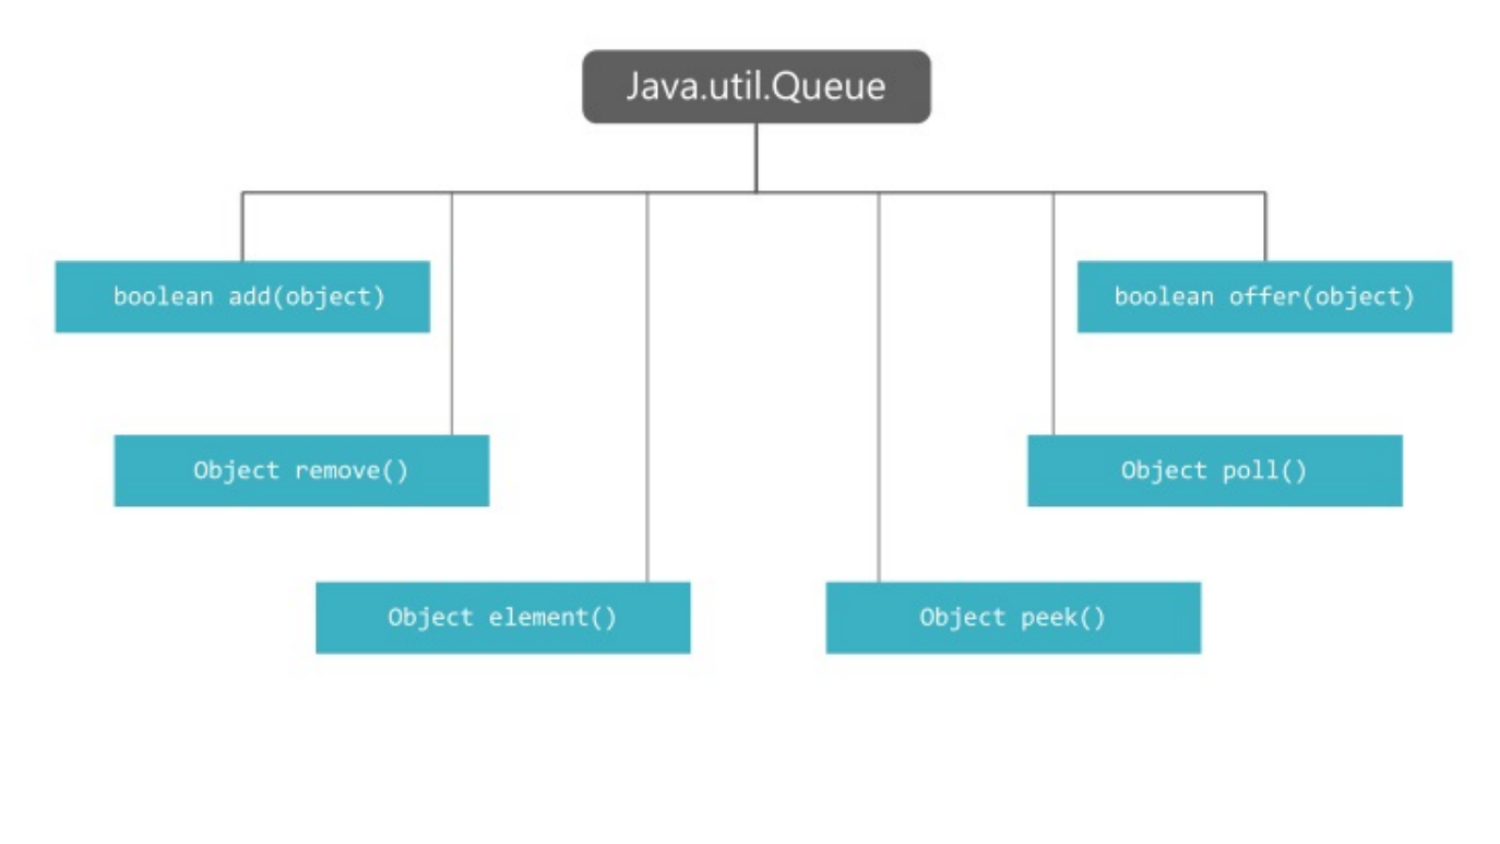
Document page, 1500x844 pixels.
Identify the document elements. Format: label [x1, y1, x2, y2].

picture [24, 24, 1476, 714]
